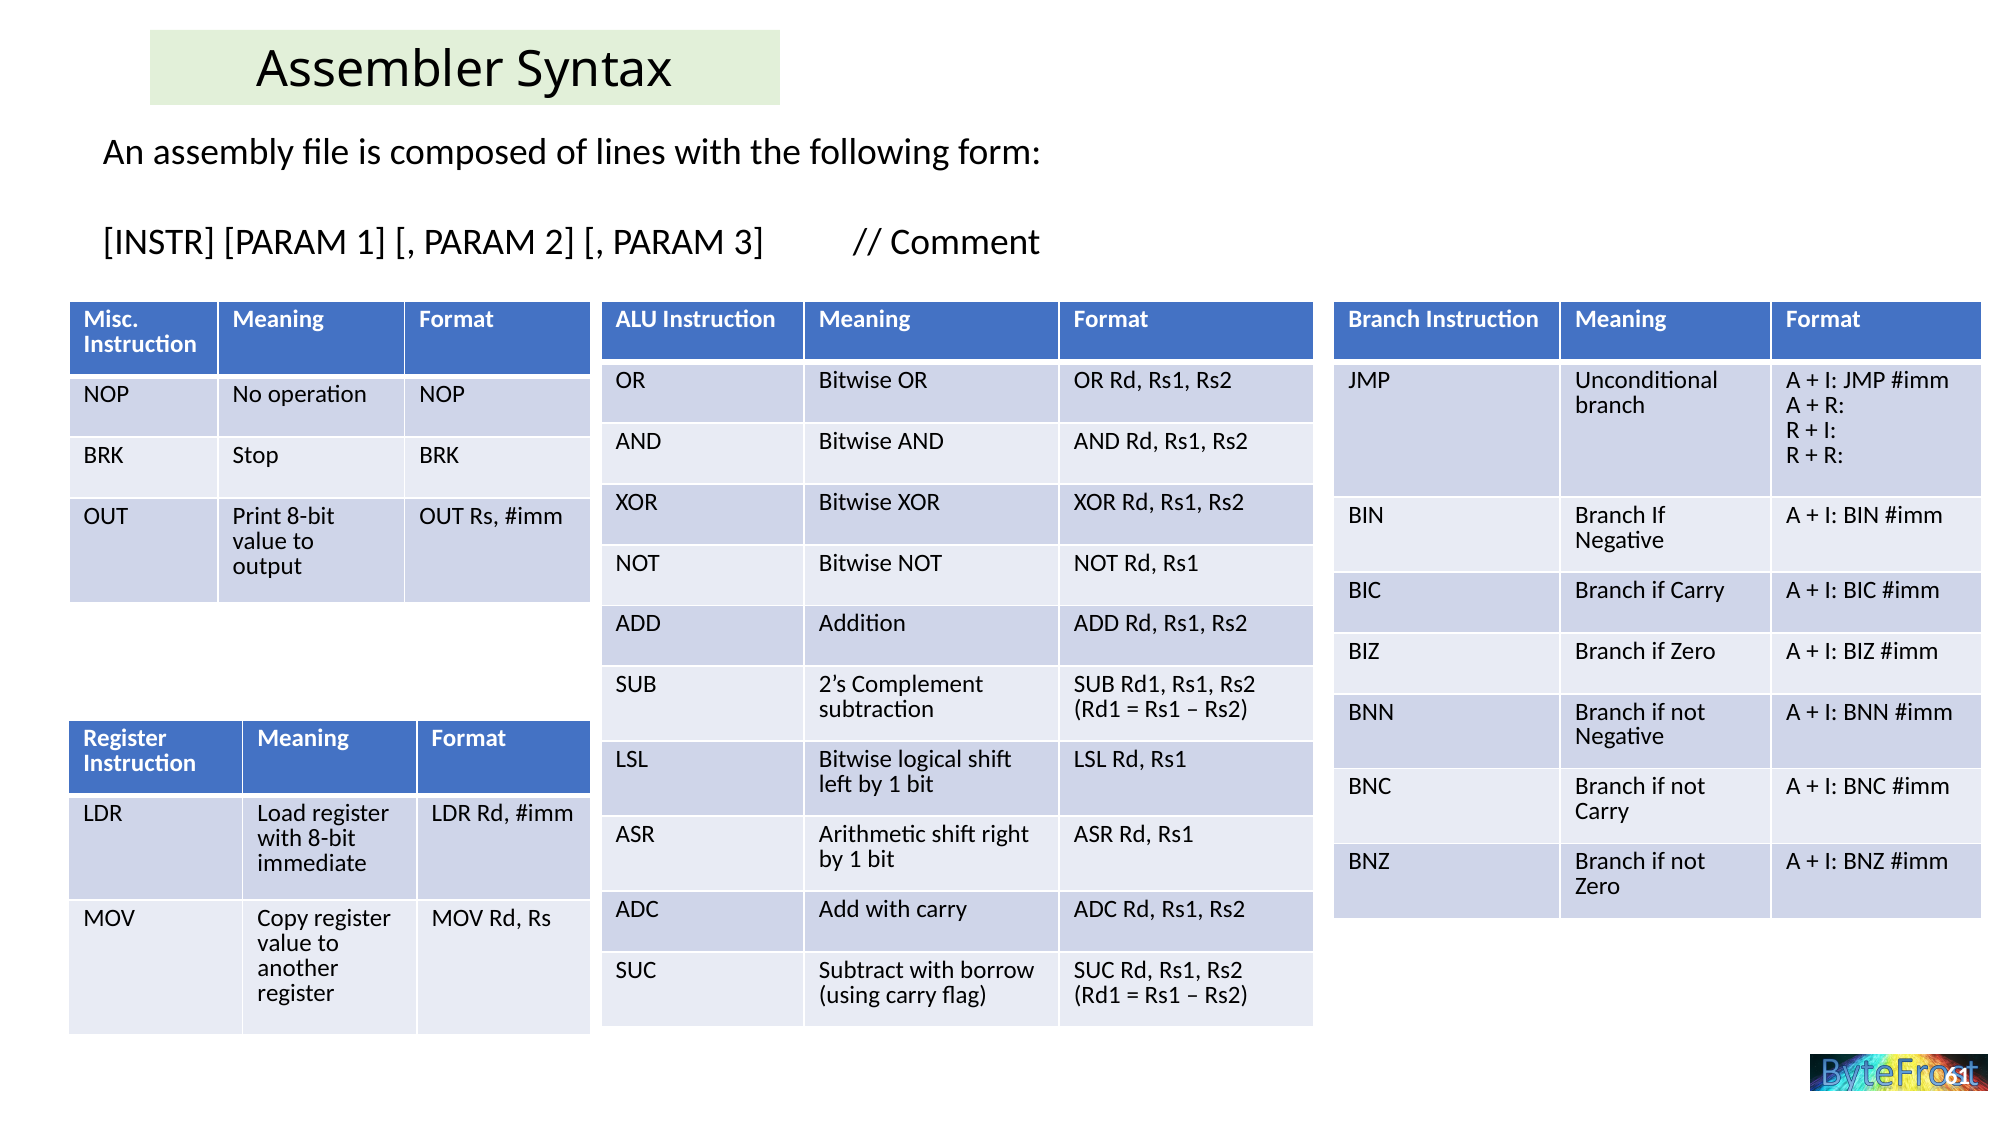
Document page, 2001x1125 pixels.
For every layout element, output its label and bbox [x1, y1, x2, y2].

table_cell [805, 606, 1058, 665]
table_cell [1060, 485, 1313, 544]
table_header [1334, 302, 1559, 359]
table_cell [1334, 844, 1559, 918]
table_cell [1060, 892, 1313, 951]
table_header [418, 721, 590, 793]
table_header [1060, 302, 1313, 359]
table_header [70, 302, 217, 374]
table_cell [219, 499, 404, 602]
table_cell [602, 892, 803, 951]
table_cell [1772, 498, 1981, 571]
table_cell [1772, 634, 1981, 693]
table_header [602, 302, 803, 359]
table_cell [1060, 365, 1313, 422]
table_cell [1334, 498, 1559, 571]
table_cell [805, 742, 1058, 815]
table_cell [805, 485, 1058, 544]
table_cell [602, 953, 803, 1026]
picture [1810, 1054, 1988, 1091]
table_cell [1334, 695, 1559, 768]
table_cell [1060, 953, 1313, 1026]
table_cell [1334, 769, 1559, 843]
table_cell [405, 499, 590, 602]
table_header [69, 721, 242, 793]
table_cell [69, 798, 242, 899]
table_cell [1561, 844, 1770, 918]
table_cell [805, 546, 1058, 605]
table_cell [243, 901, 416, 1034]
table_cell [1060, 667, 1313, 740]
table_cell [1772, 573, 1981, 632]
table_cell [805, 424, 1058, 483]
table_cell [219, 438, 404, 497]
table_cell [805, 892, 1058, 951]
table_cell [1772, 695, 1981, 768]
table_cell [602, 485, 803, 544]
text_box [88, 119, 1205, 270]
table_header [243, 721, 416, 793]
table_cell [805, 817, 1058, 890]
table_cell [602, 667, 803, 740]
table_cell [219, 379, 404, 436]
table_cell [1772, 844, 1981, 918]
table_cell [405, 379, 590, 436]
table_cell [70, 438, 217, 497]
table_cell [805, 365, 1058, 422]
table_cell [1060, 606, 1313, 665]
table_header [219, 302, 404, 374]
table_cell [70, 499, 217, 602]
table_cell [602, 546, 803, 605]
table_cell [805, 667, 1058, 740]
table_header [1561, 302, 1770, 359]
table_cell [1561, 573, 1770, 632]
table_header [405, 302, 590, 374]
text_box [1535, 1044, 1986, 1105]
table_cell [602, 742, 803, 815]
table_cell [1334, 634, 1559, 693]
table_cell [70, 379, 217, 436]
table_cell [69, 901, 242, 1034]
table_cell [418, 901, 590, 1034]
table_cell [1561, 365, 1770, 496]
table_cell [1060, 546, 1313, 605]
table_cell [1561, 634, 1770, 693]
table_cell [1334, 365, 1559, 496]
table_cell [602, 424, 803, 483]
table_cell [805, 953, 1058, 1026]
table_cell [602, 606, 803, 665]
table_cell [602, 365, 803, 422]
table_cell [1561, 769, 1770, 843]
table_cell [418, 798, 590, 899]
table_header [805, 302, 1058, 359]
slide_number [1533, 1042, 1984, 1103]
title [150, 29, 780, 105]
table_cell [1772, 365, 1981, 496]
table_cell [405, 438, 590, 497]
table_header [1772, 302, 1981, 359]
table_cell [1772, 769, 1981, 843]
table_cell [602, 817, 803, 890]
table_cell [1060, 424, 1313, 483]
table_cell [1060, 742, 1313, 815]
table_cell [1561, 695, 1770, 768]
table_cell [1561, 498, 1770, 571]
table_cell [1334, 573, 1559, 632]
table_cell [1060, 817, 1313, 890]
table_cell [243, 798, 416, 899]
